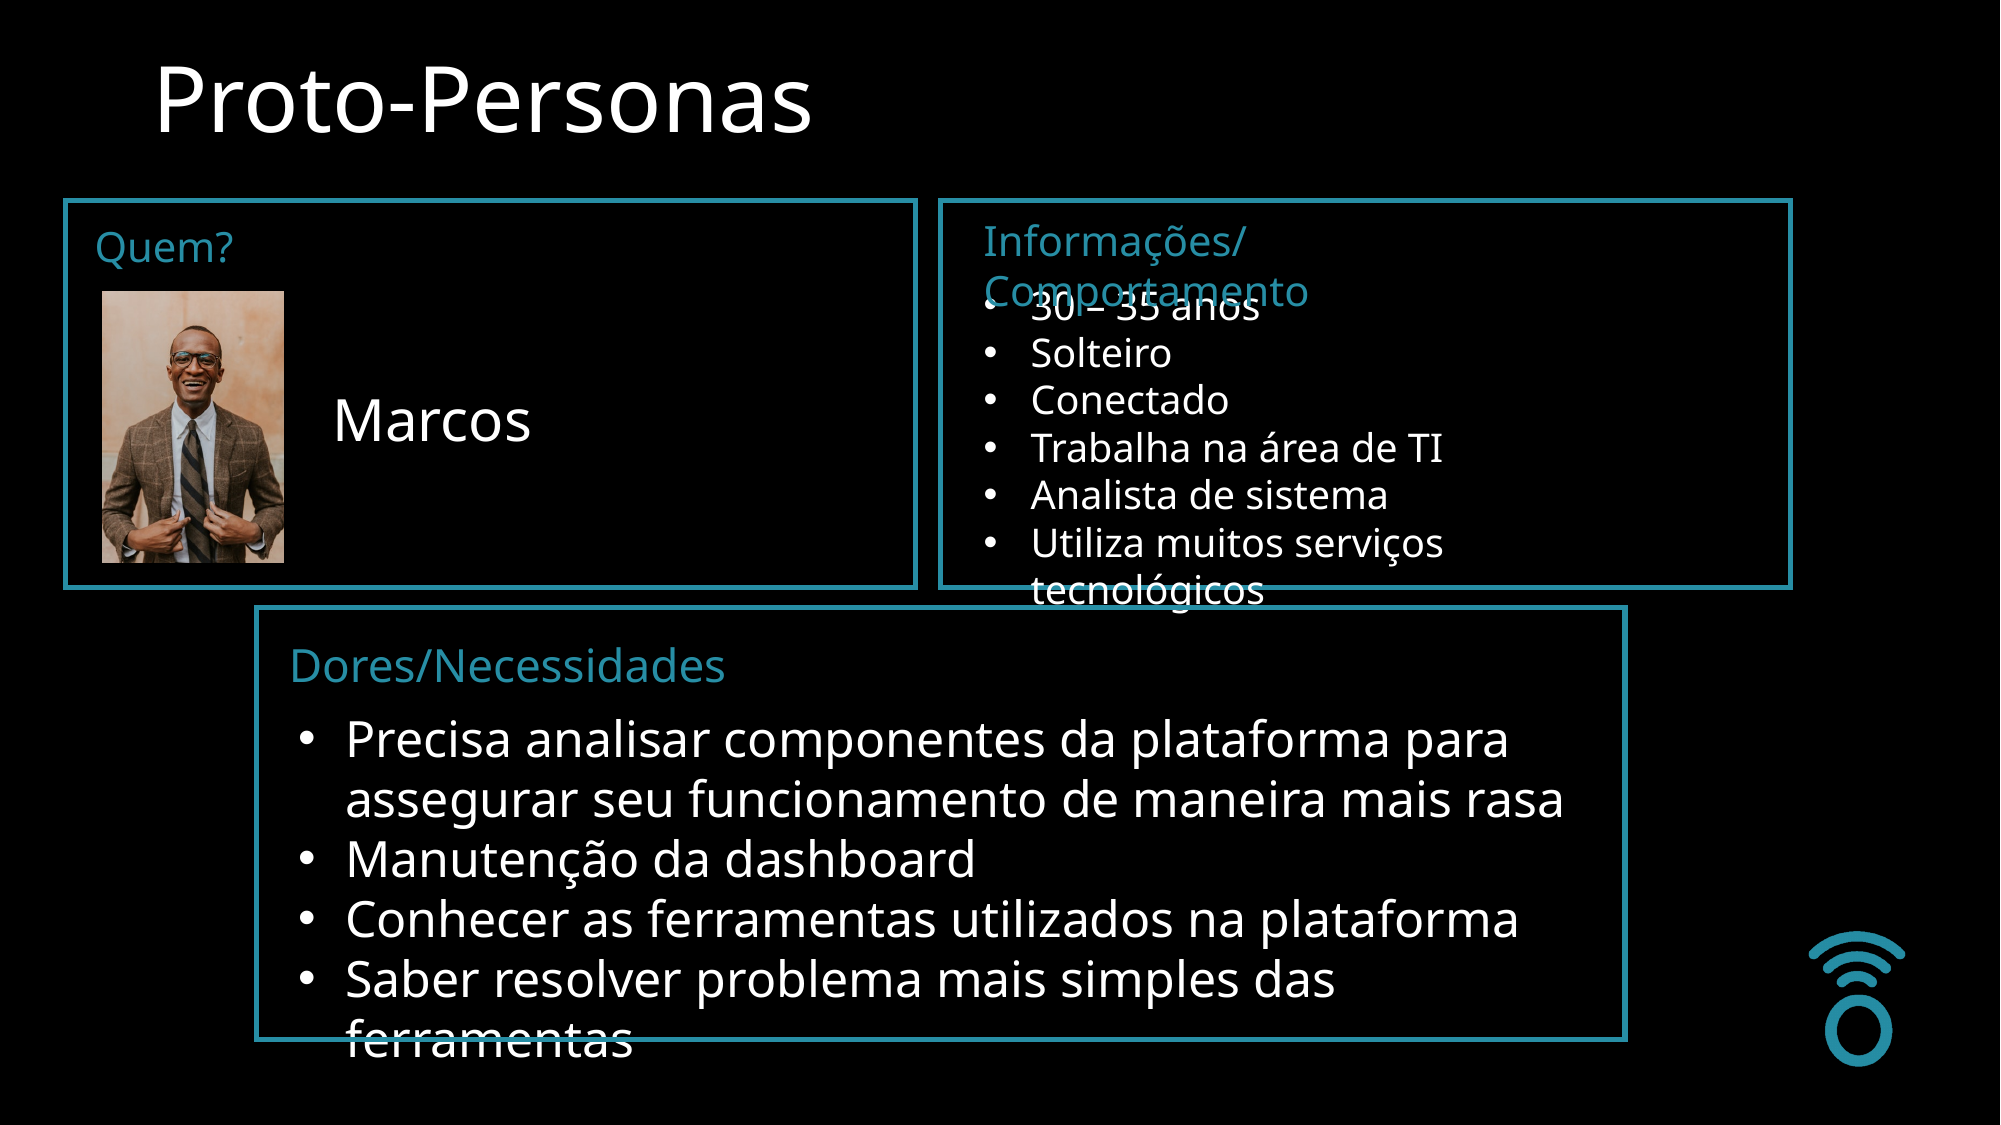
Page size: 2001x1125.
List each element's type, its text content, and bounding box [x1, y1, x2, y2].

picture [1783, 914, 1942, 1078]
text_box [65, 200, 917, 588]
text_box Quem? [79, 213, 433, 278]
text_box Marcos [317, 375, 548, 460]
title Proto-Personas [137, 0, 1863, 212]
picture [102, 290, 284, 563]
text_box Dores/Necessidades [273, 629, 822, 699]
text_box Precisa analisar componentes da plataforma para assegurar seu funcionamento de maneira mais rasa Manutenção da dashboard Conhecer as ferramentas utilizados na plataforma Saber resolver problema mais simples das ferramentas [283, 1041, 1617, 1075]
text_box [255, 607, 1626, 1041]
text_box 30 – 35 anos Solteiro Conectado Trabalha na área de TI Analista de sistema Utiliza muitos serviços tecnológicos [968, 273, 1694, 621]
text_box Informações/Comportamento [968, 207, 1517, 323]
text_box [940, 200, 1792, 588]
